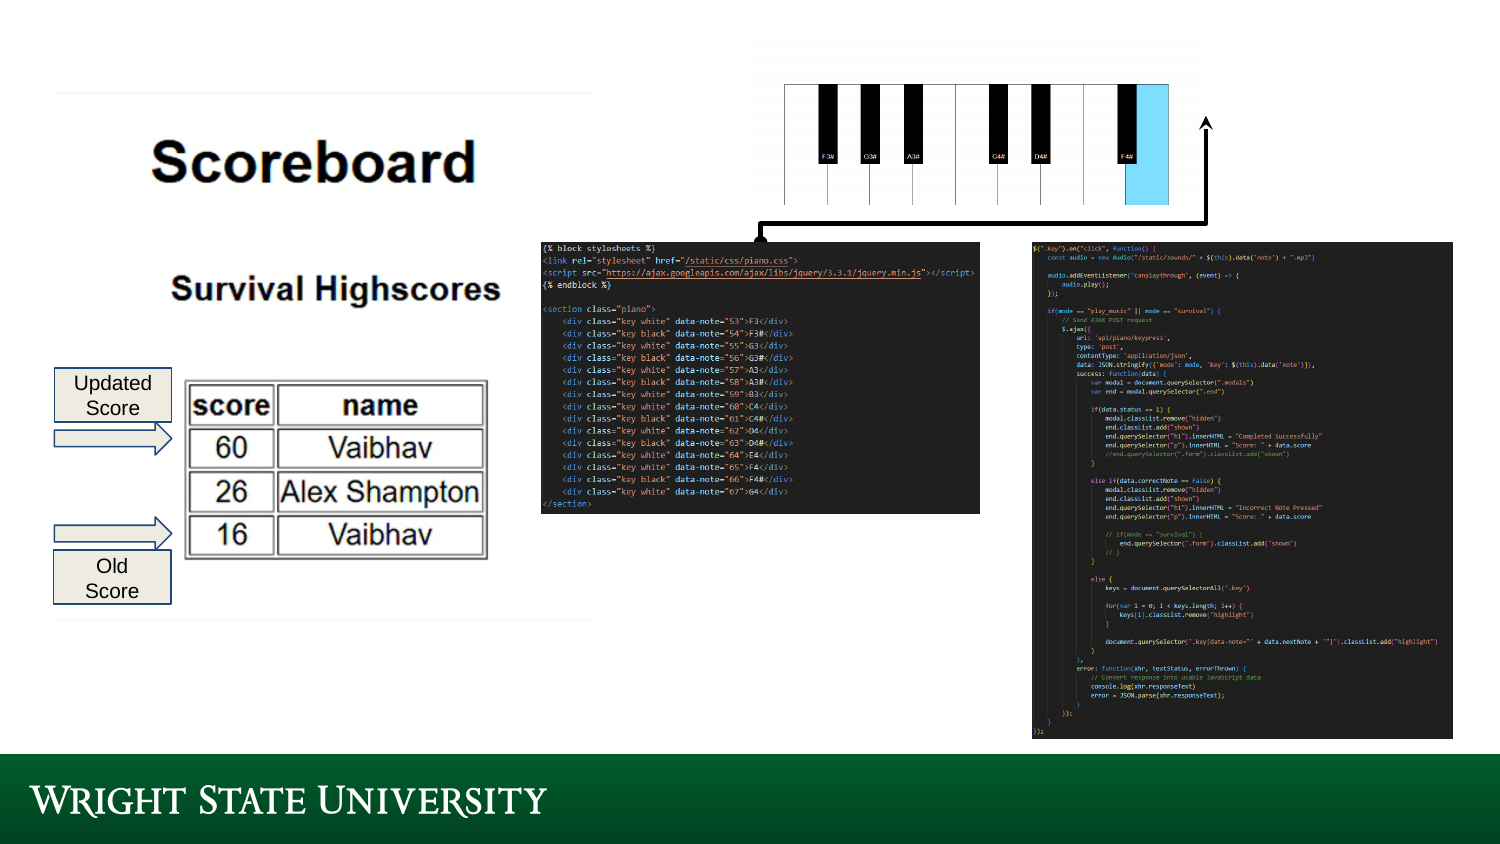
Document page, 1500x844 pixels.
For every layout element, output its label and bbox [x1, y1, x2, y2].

text_box [760, 115, 1207, 243]
picture [53, 92, 980, 621]
picture [746, 27, 1207, 205]
picture [29, 785, 547, 818]
picture [1032, 242, 1454, 739]
